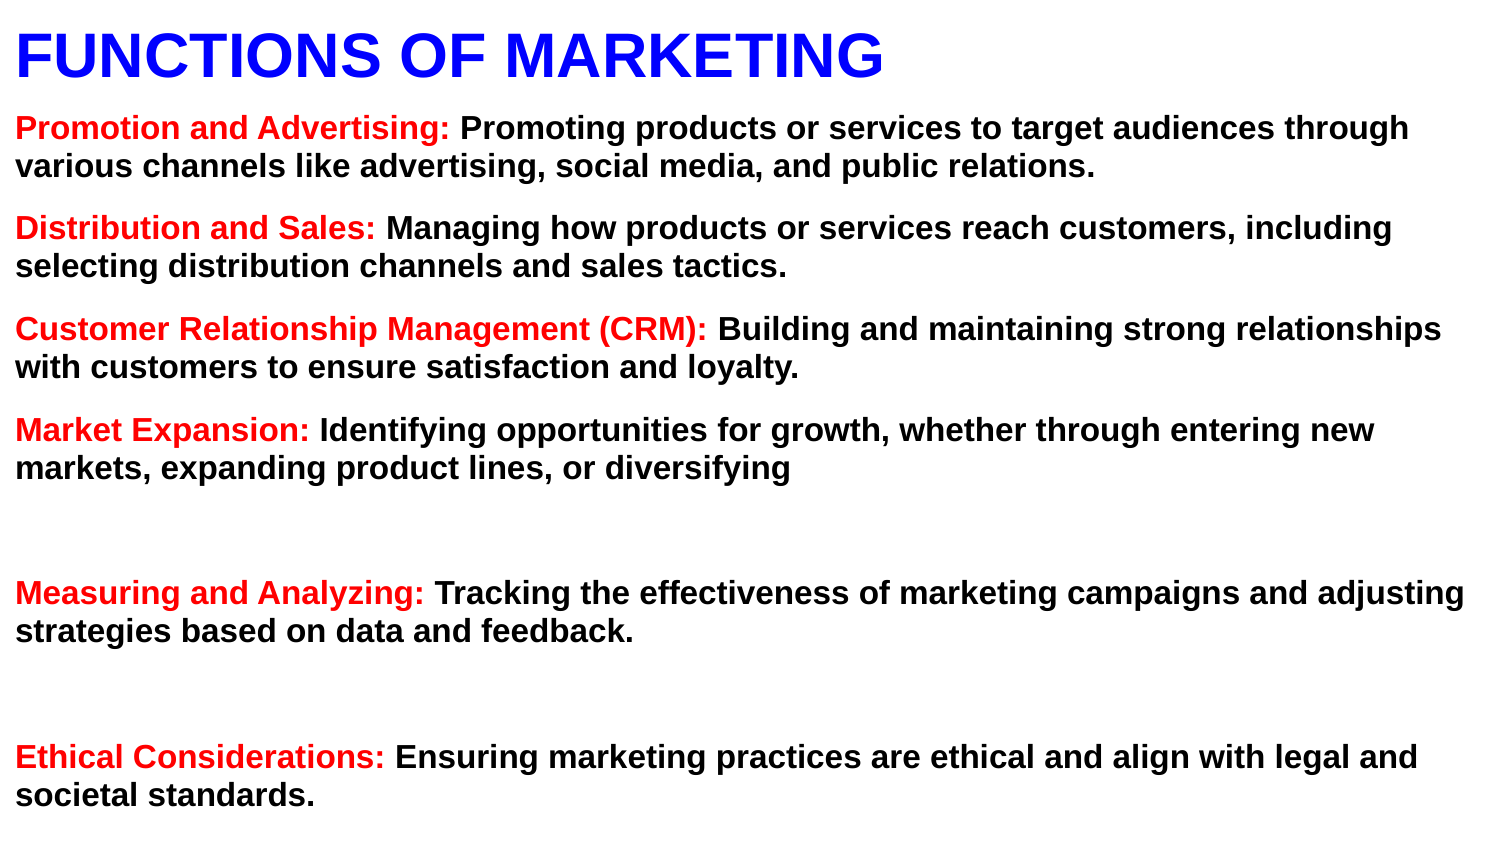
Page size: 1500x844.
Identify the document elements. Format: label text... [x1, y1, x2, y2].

title FUNCTIONS OF MARKETING [0, 0, 1398, 93]
list Promotion and Advertising: Promoting products or services to target audiences through various channels like advertising, social media, and public relations. Distribution and Sales: Managing how products or services reach customers, including selecting distribution channels and sales tactics. Customer Relationship Management (CRM): Building and maintaining strong relationships with customers to ensure satisfaction and loyalty. Market Expansion: Identifying opportunities for growth, whether through entering new markets, expanding product lines, or diversifying Measuring and Analyzing: Tracking the effectiveness of marketing campaigns and adjusting strategies based on data and feedback. Ethical Considerations: Ensuring marketing practices are ethical and align with legal and societal standards. [0, 93, 1500, 844]
